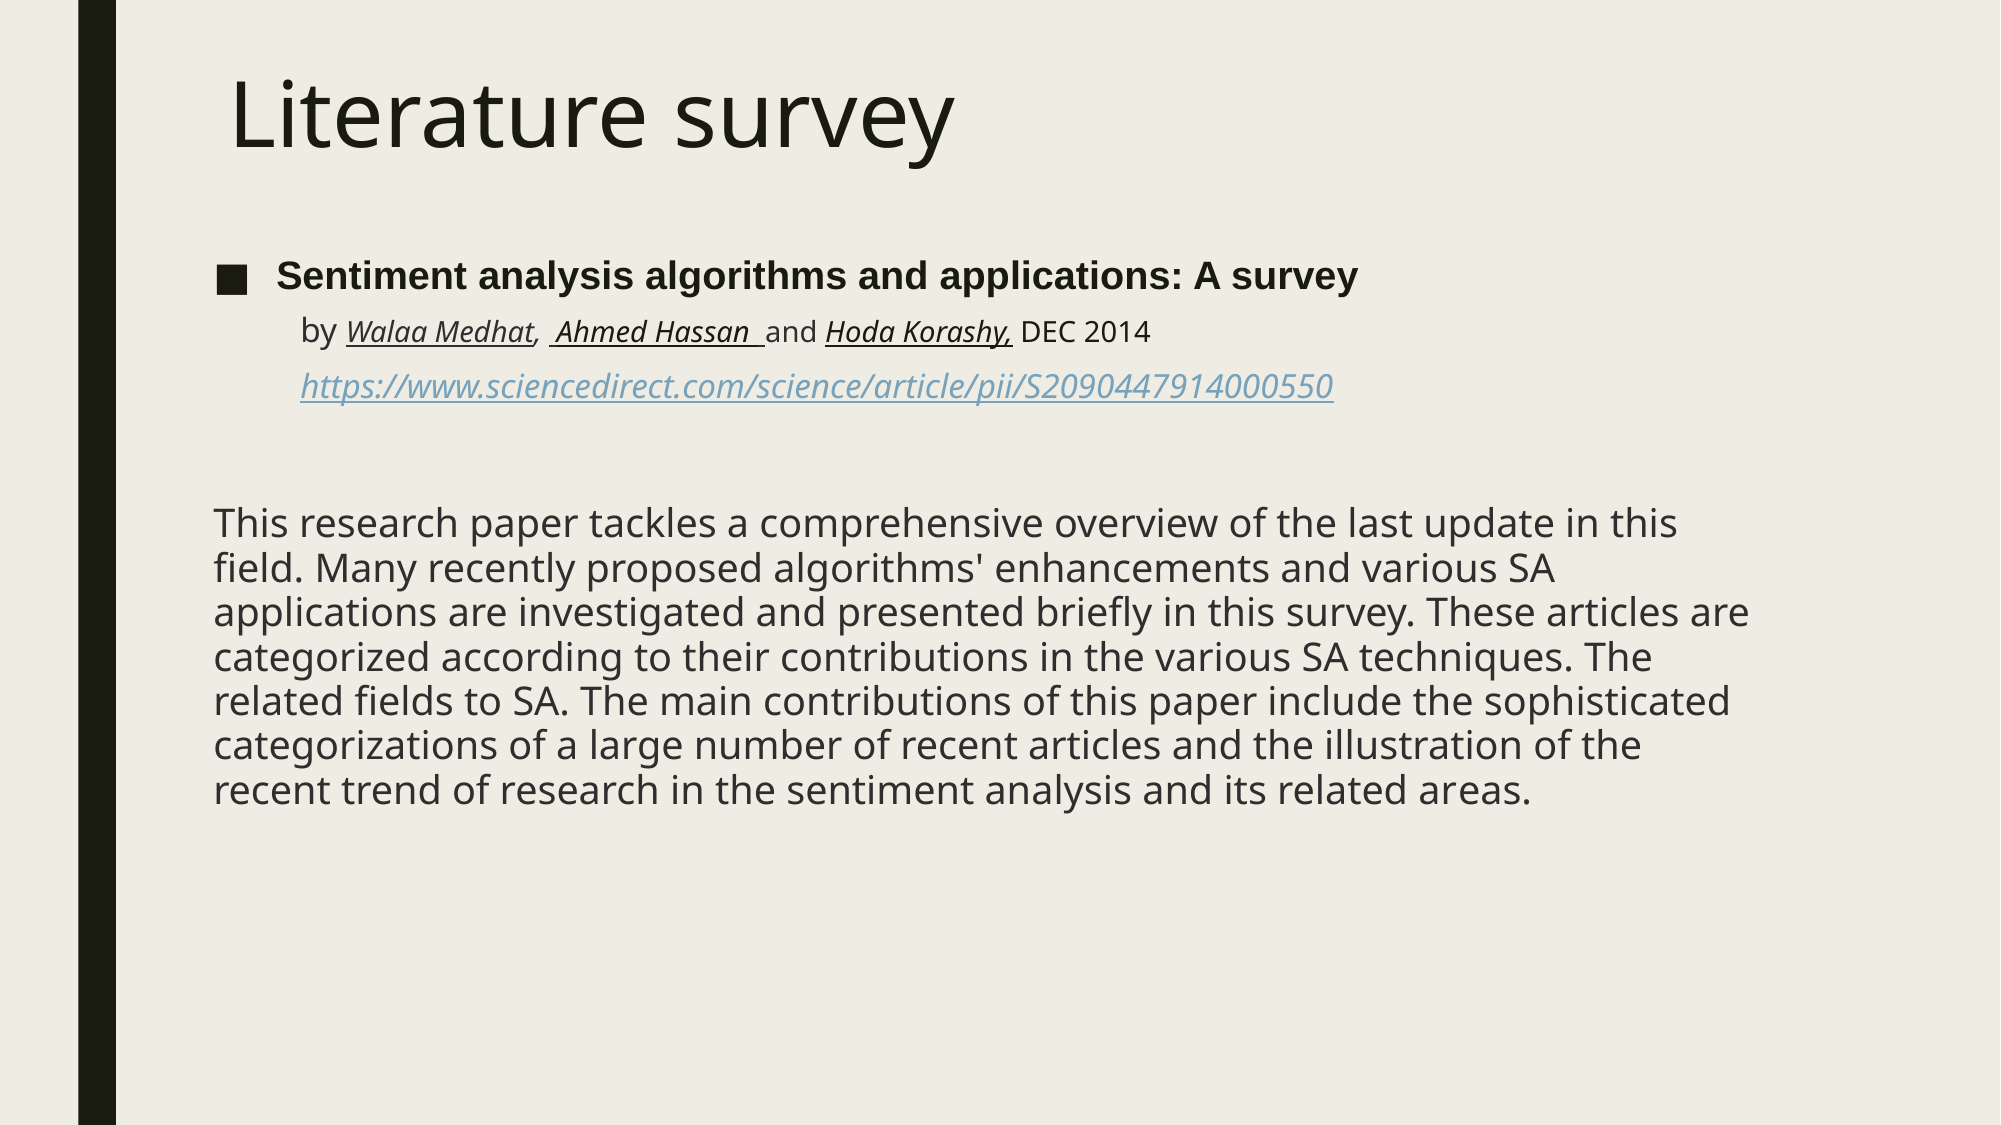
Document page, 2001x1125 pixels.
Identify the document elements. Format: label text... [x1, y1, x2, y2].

title Literature survey [213, 61, 1789, 306]
list Sentiment analysis algorithms and applications: A survey by Walaa Medhat, Ahmed Hassan and Hoda Korashy, DEC 2014 https://www.sciencedirect.com/science/article/pii/S2090447914000550 This research paper tackles a comprehensive overview of the last update in this field. Many recently proposed algorithms' enhancements and various SA applications are investigated and presented briefly in this survey. These articles are categorized according to their contributions in the various SA techniques. The related fields to SA. The main contributions of this paper include the sophisticated categorizations of a large number of recent articles and the illustration of the recent trend of research in the sentiment analysis and its related areas. [198, 246, 1774, 1009]
